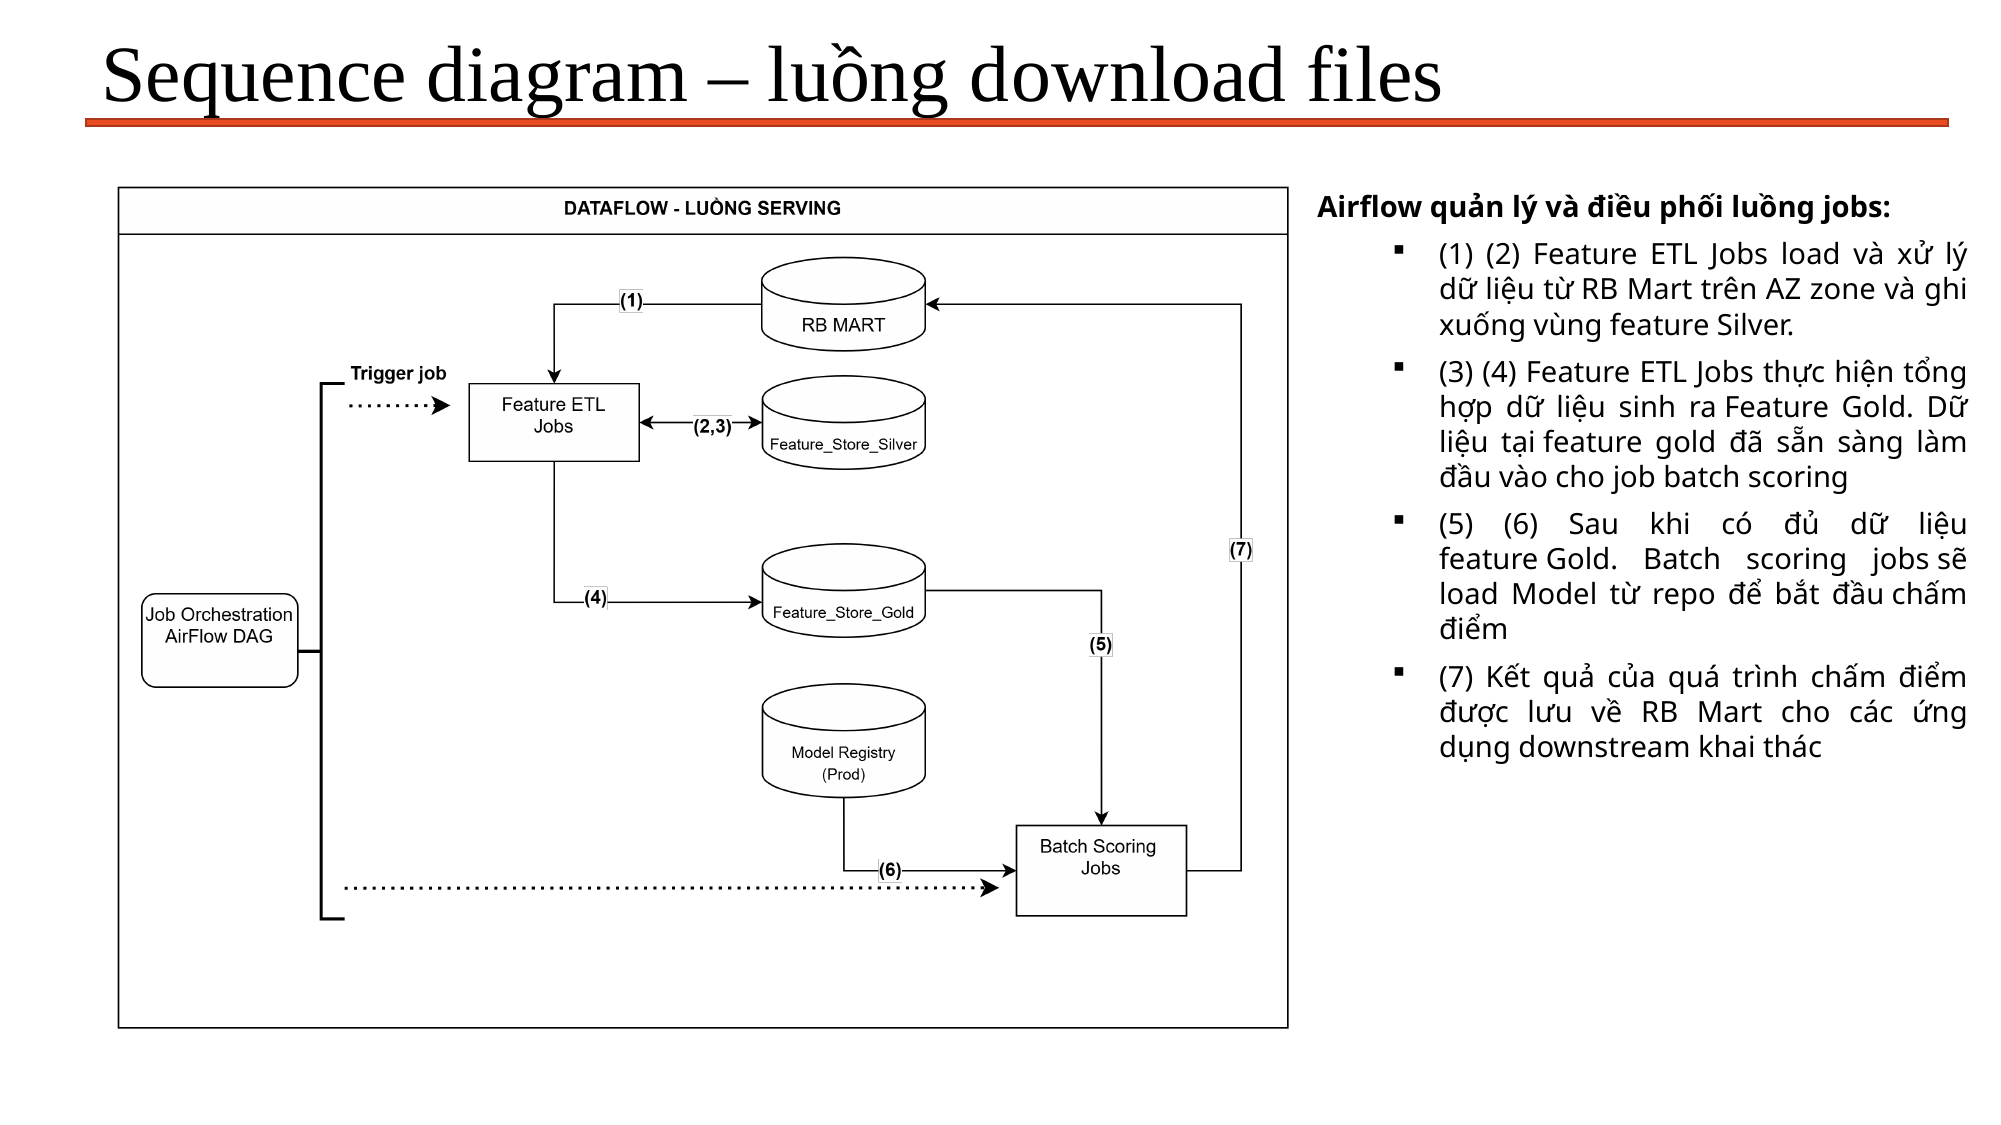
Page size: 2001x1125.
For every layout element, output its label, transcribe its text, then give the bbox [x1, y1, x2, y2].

picture [102, 171, 1304, 1044]
title Sequence diagram – luồng download files [86, 24, 1854, 118]
text_box [85, 118, 1949, 127]
text_box Airflow quản lý và điều phối luồng jobs: (1) (2) Feature ETL Jobs load và xử lý dữ liệu từ RB Mart trên AZ zone và ghi xuống vùng feature Silver. (3) (4) Feature ETL Jobs thực hiện tổng hợp dữ liệu sinh ra Feature Gold. Dữ liệu tại feature gold đã sẵn sàng làm đầu vào cho job batch scoring (5) (6) Sau khi có đủ dữ liệu feature Gold. Batch scoring jobs sẽ load Model từ repo để bắt đầu chấm điểm (7) Kết quả của quá trình chấm điểm được lưu về RB Mart cho các ứng dụng downstream khai thác [1302, 180, 1984, 1125]
